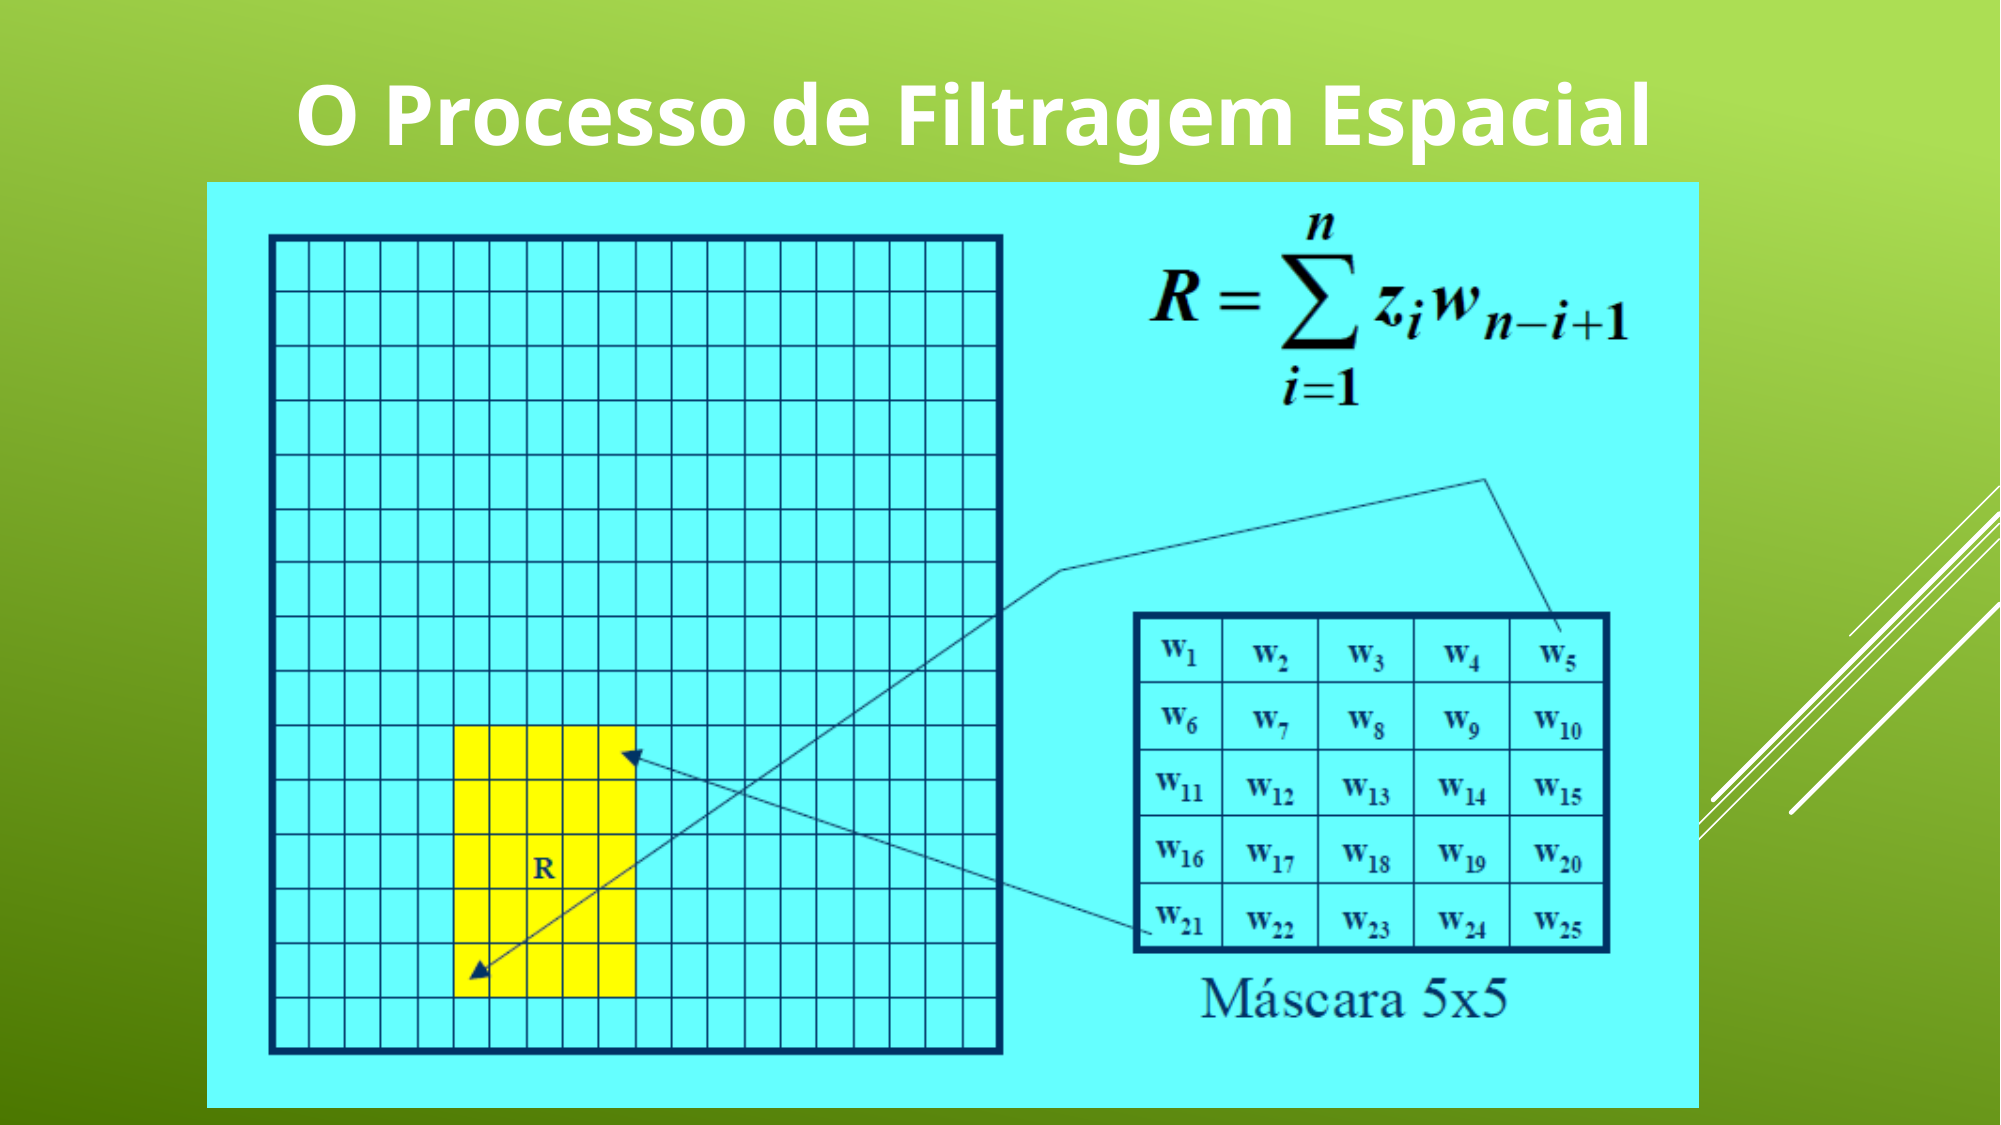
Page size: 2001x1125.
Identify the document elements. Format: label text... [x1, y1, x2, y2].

text_box O Processo de Filtragem Espacial [43, 0, 1909, 170]
picture [207, 181, 1699, 1108]
